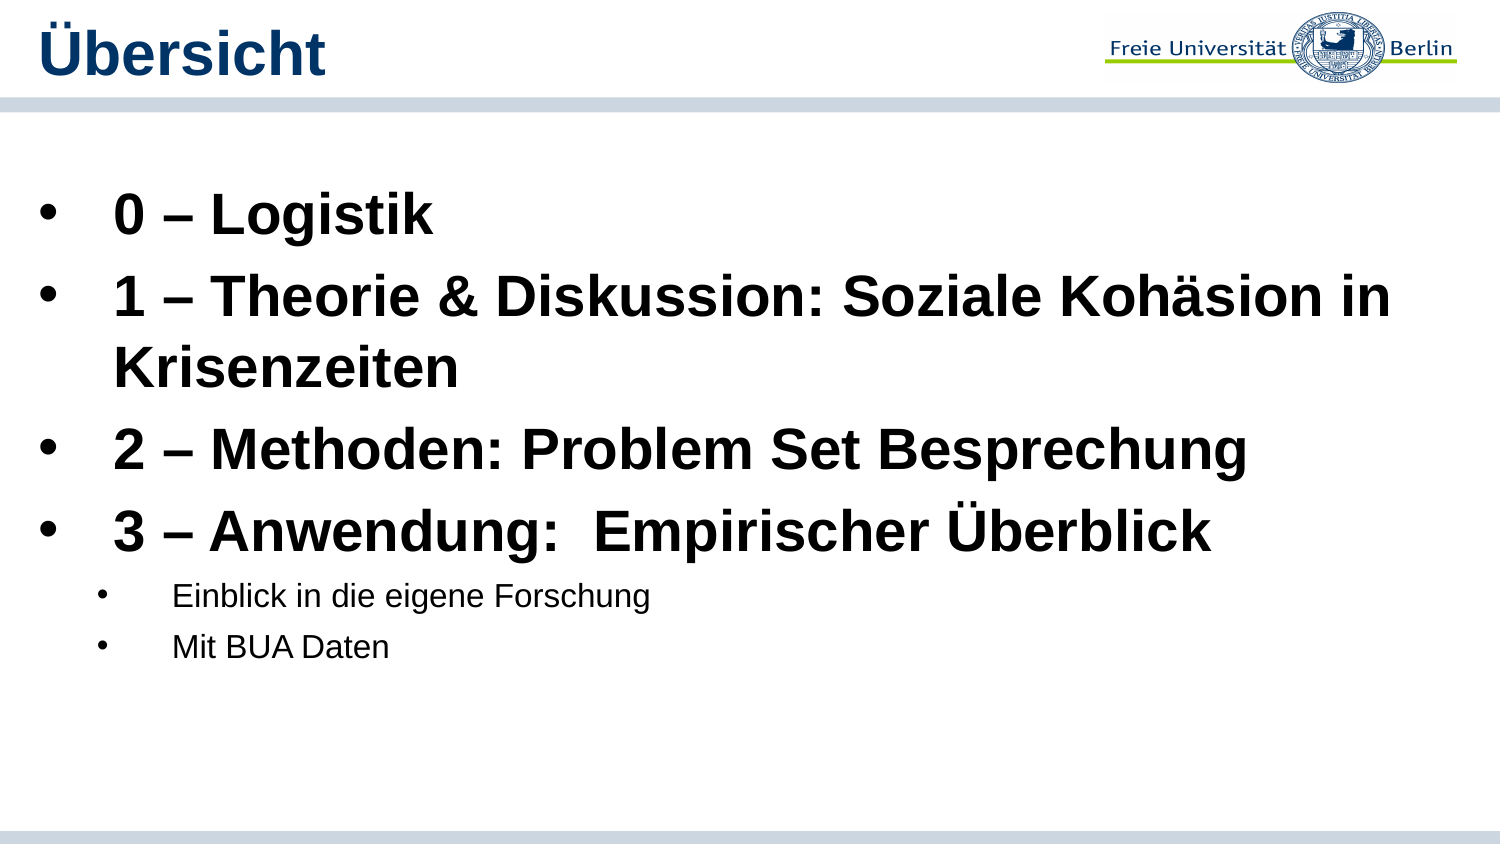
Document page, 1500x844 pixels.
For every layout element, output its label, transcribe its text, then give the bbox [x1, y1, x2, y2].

title Übersicht [38, 12, 1098, 83]
picture [1105, 12, 1457, 83]
list 0 – Logistik 1 – Theorie & Diskussion: Soziale Kohäsion in Krisenzeiten 2 – Methoden: Problem Set Besprechung 3 – Anwendung: Empirischer Überblick Einblick in die eigene Forschung Mit BUA Daten [38, 148, 1462, 844]
